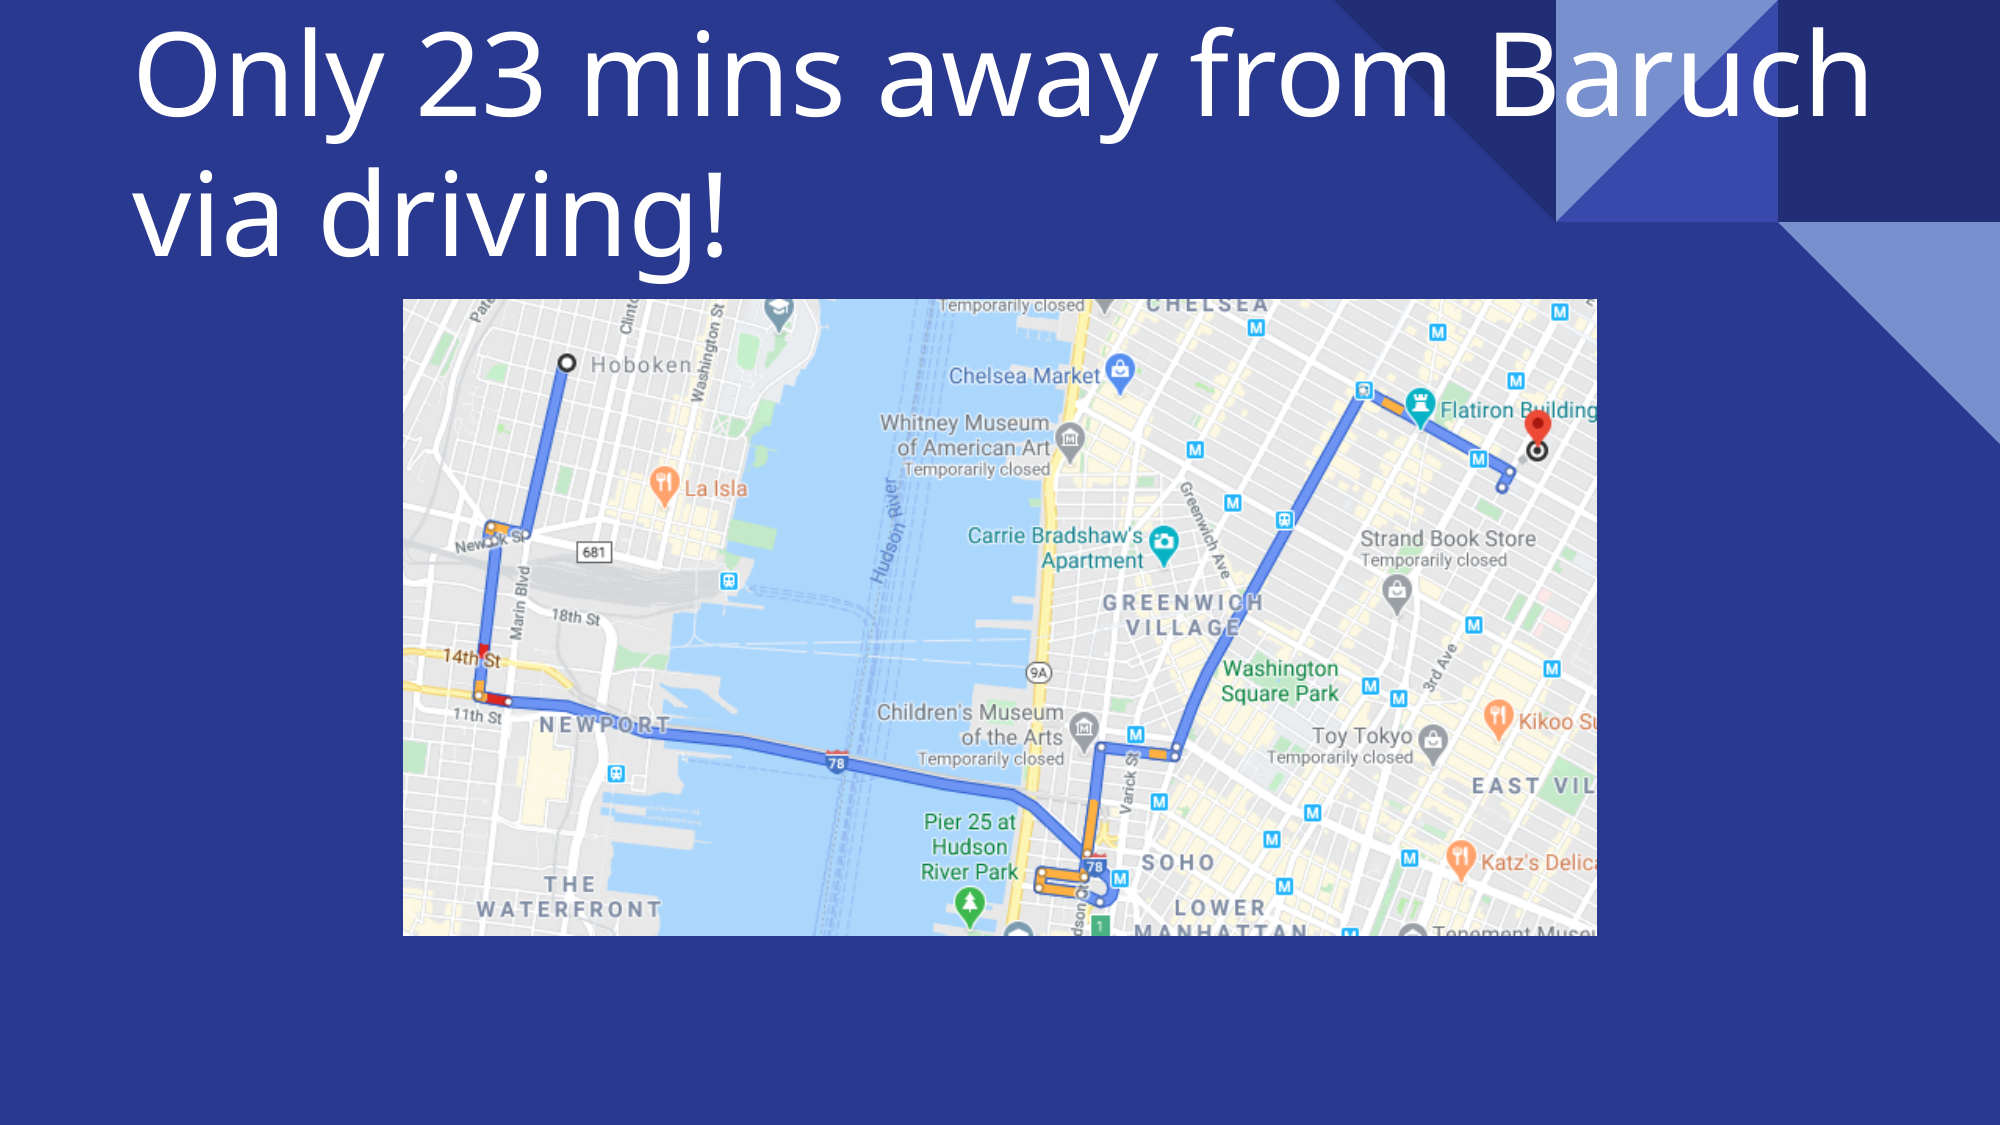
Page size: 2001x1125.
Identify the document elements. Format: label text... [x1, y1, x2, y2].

title Only 23 mins away from Baruch via driving! [111, 47, 1911, 232]
picture [403, 299, 1597, 936]
